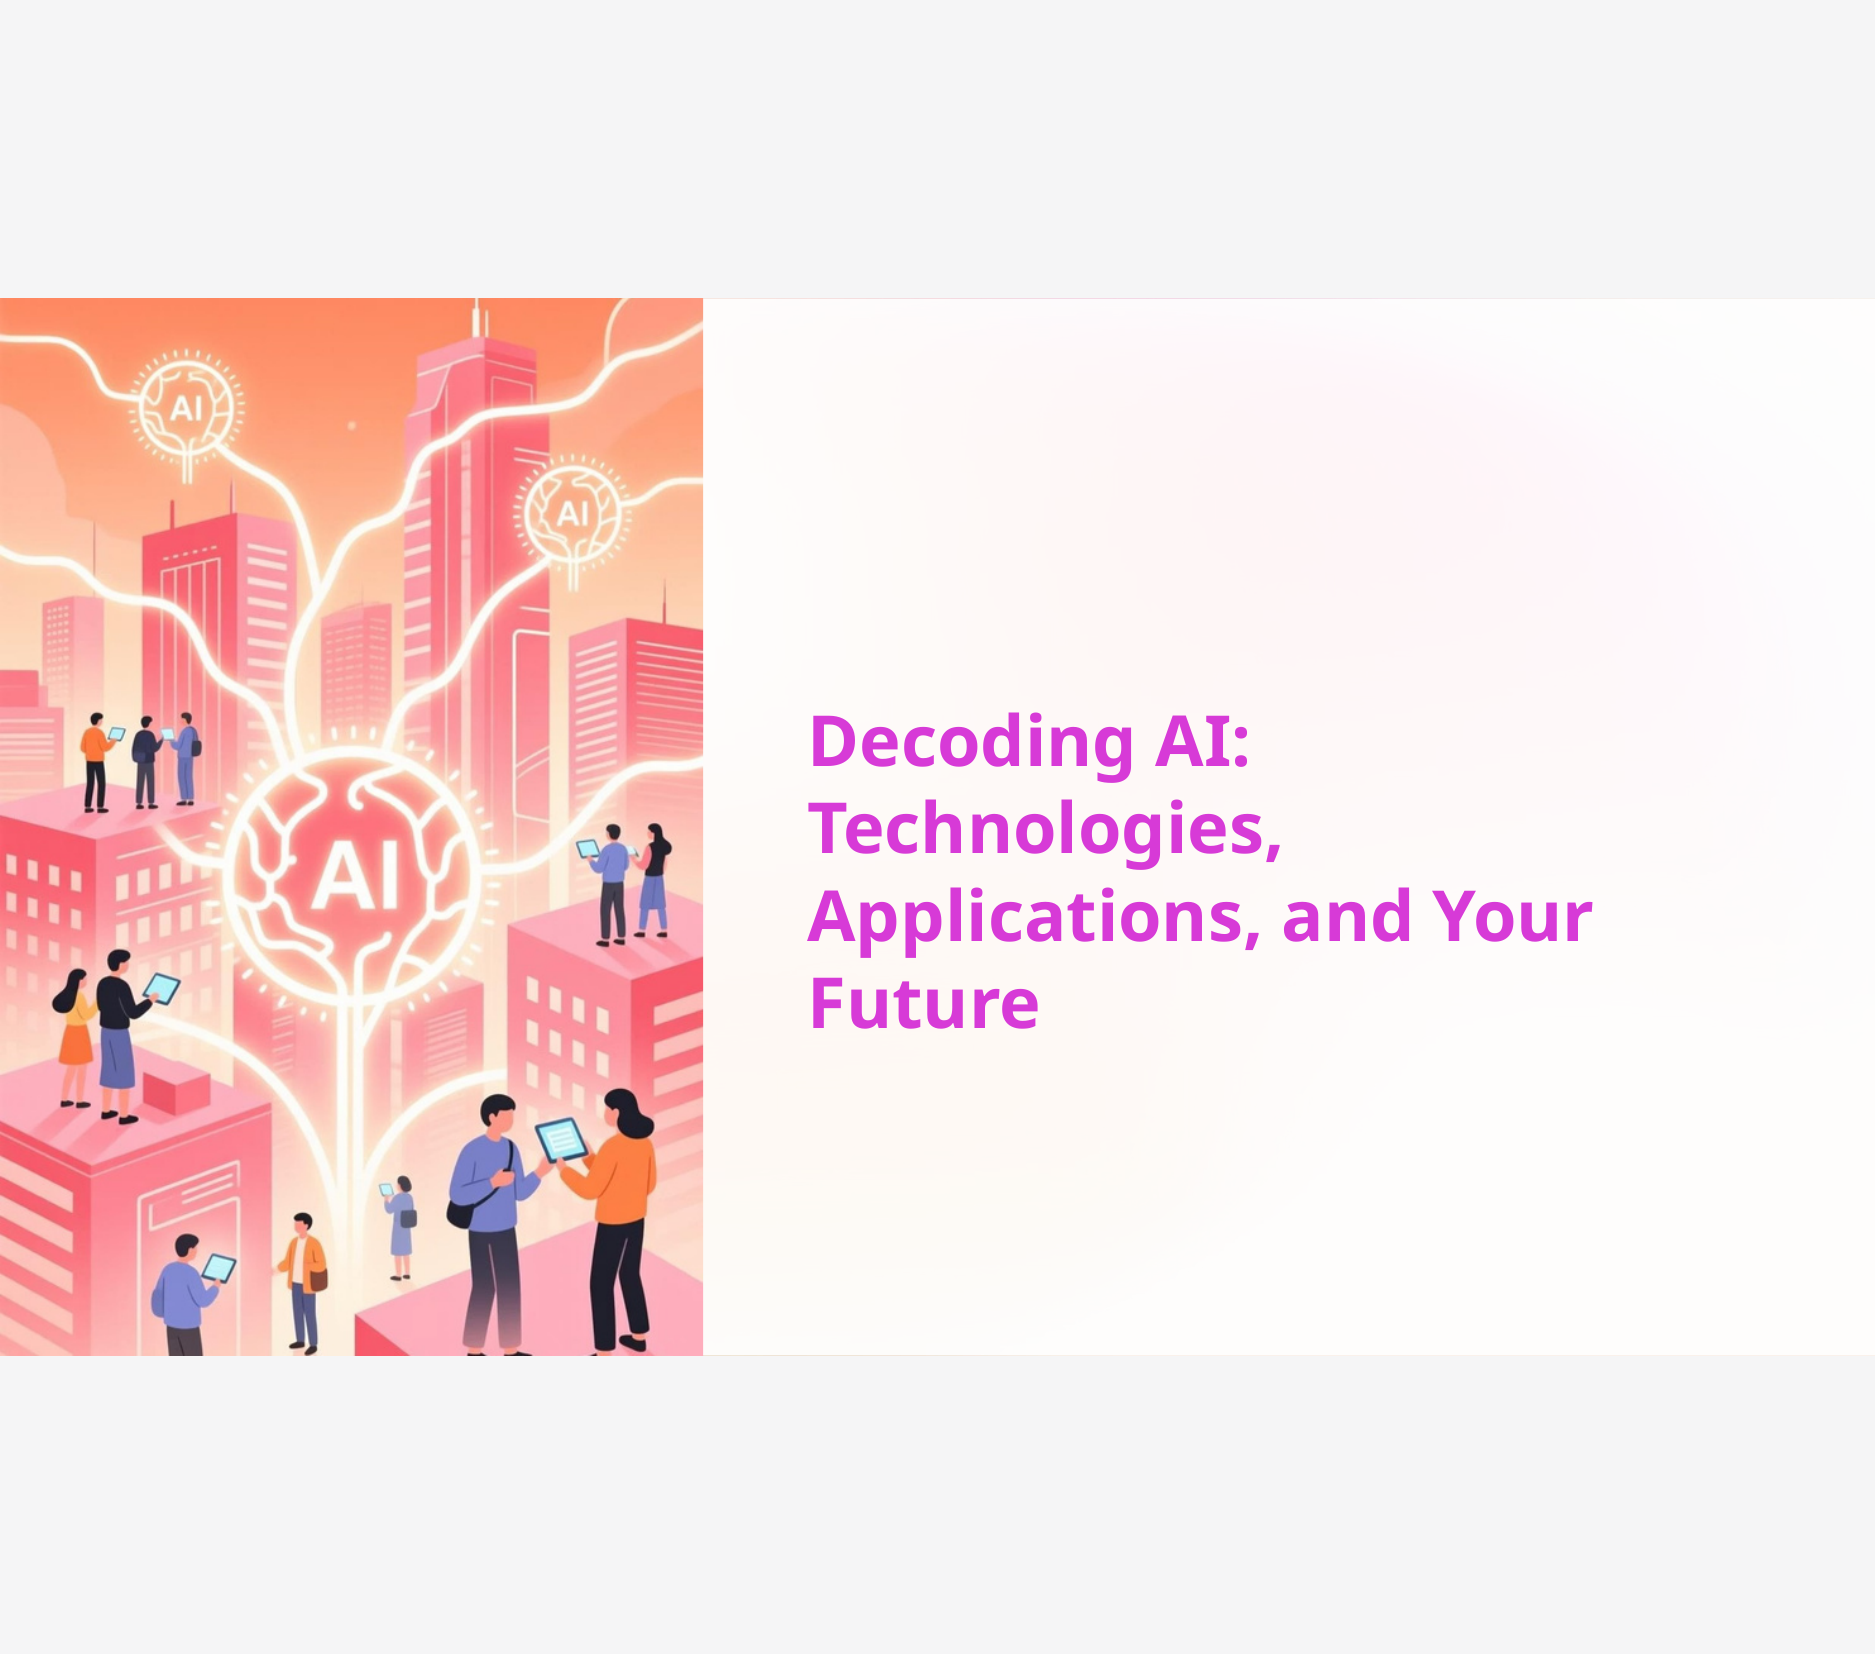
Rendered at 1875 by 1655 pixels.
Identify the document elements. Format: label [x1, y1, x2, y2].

text_box [0, 298, 1875, 1356]
